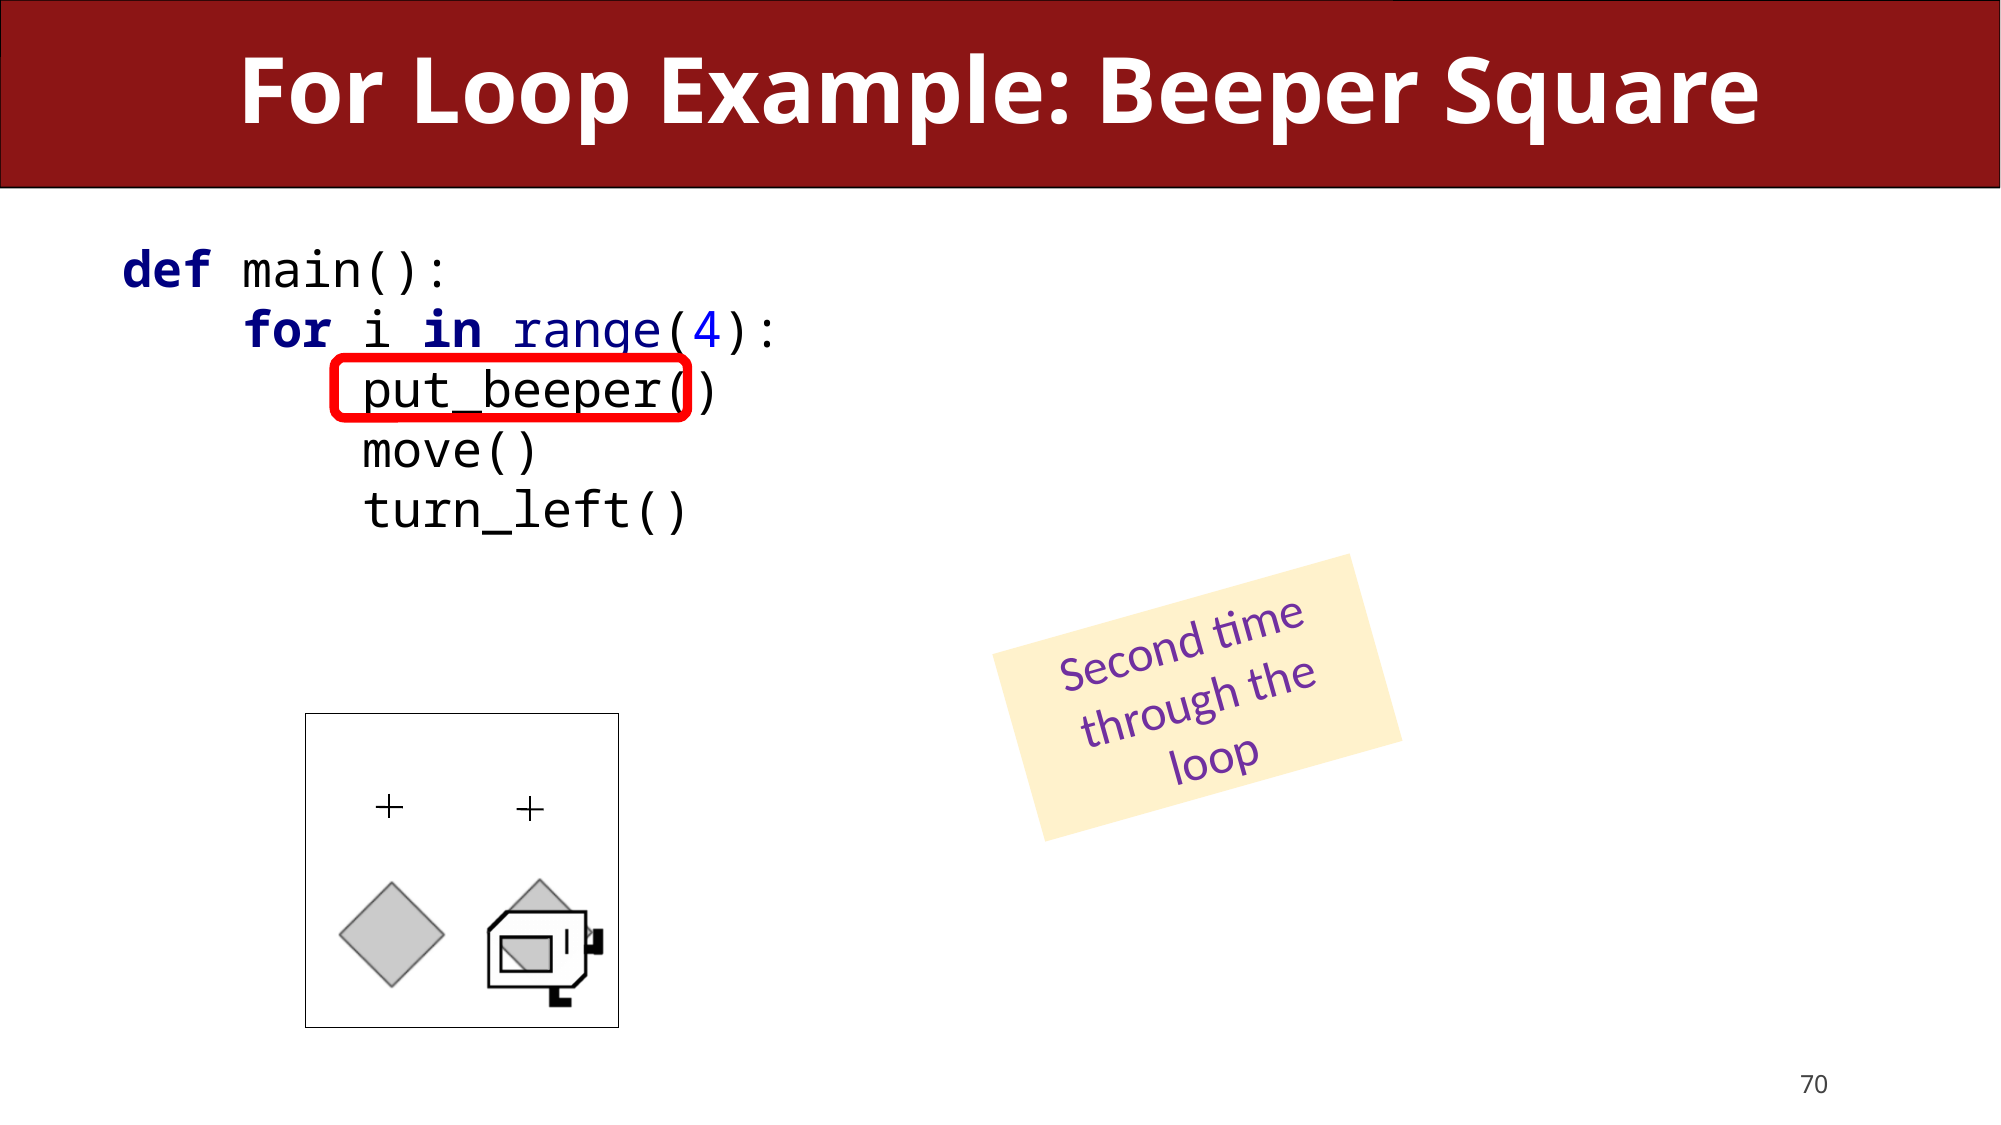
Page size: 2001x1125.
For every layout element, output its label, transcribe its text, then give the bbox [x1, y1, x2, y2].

text_box [333, 356, 689, 419]
text_box Second time through the loop [992, 553, 1403, 842]
title For Loop Example: Beeper Square [75, 0, 1925, 188]
text_box def main(): for i in range(4): put_beeper() move() turn_left() [107, 230, 1066, 546]
picture [334, 877, 452, 997]
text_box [305, 713, 619, 1028]
picture [478, 874, 613, 1022]
